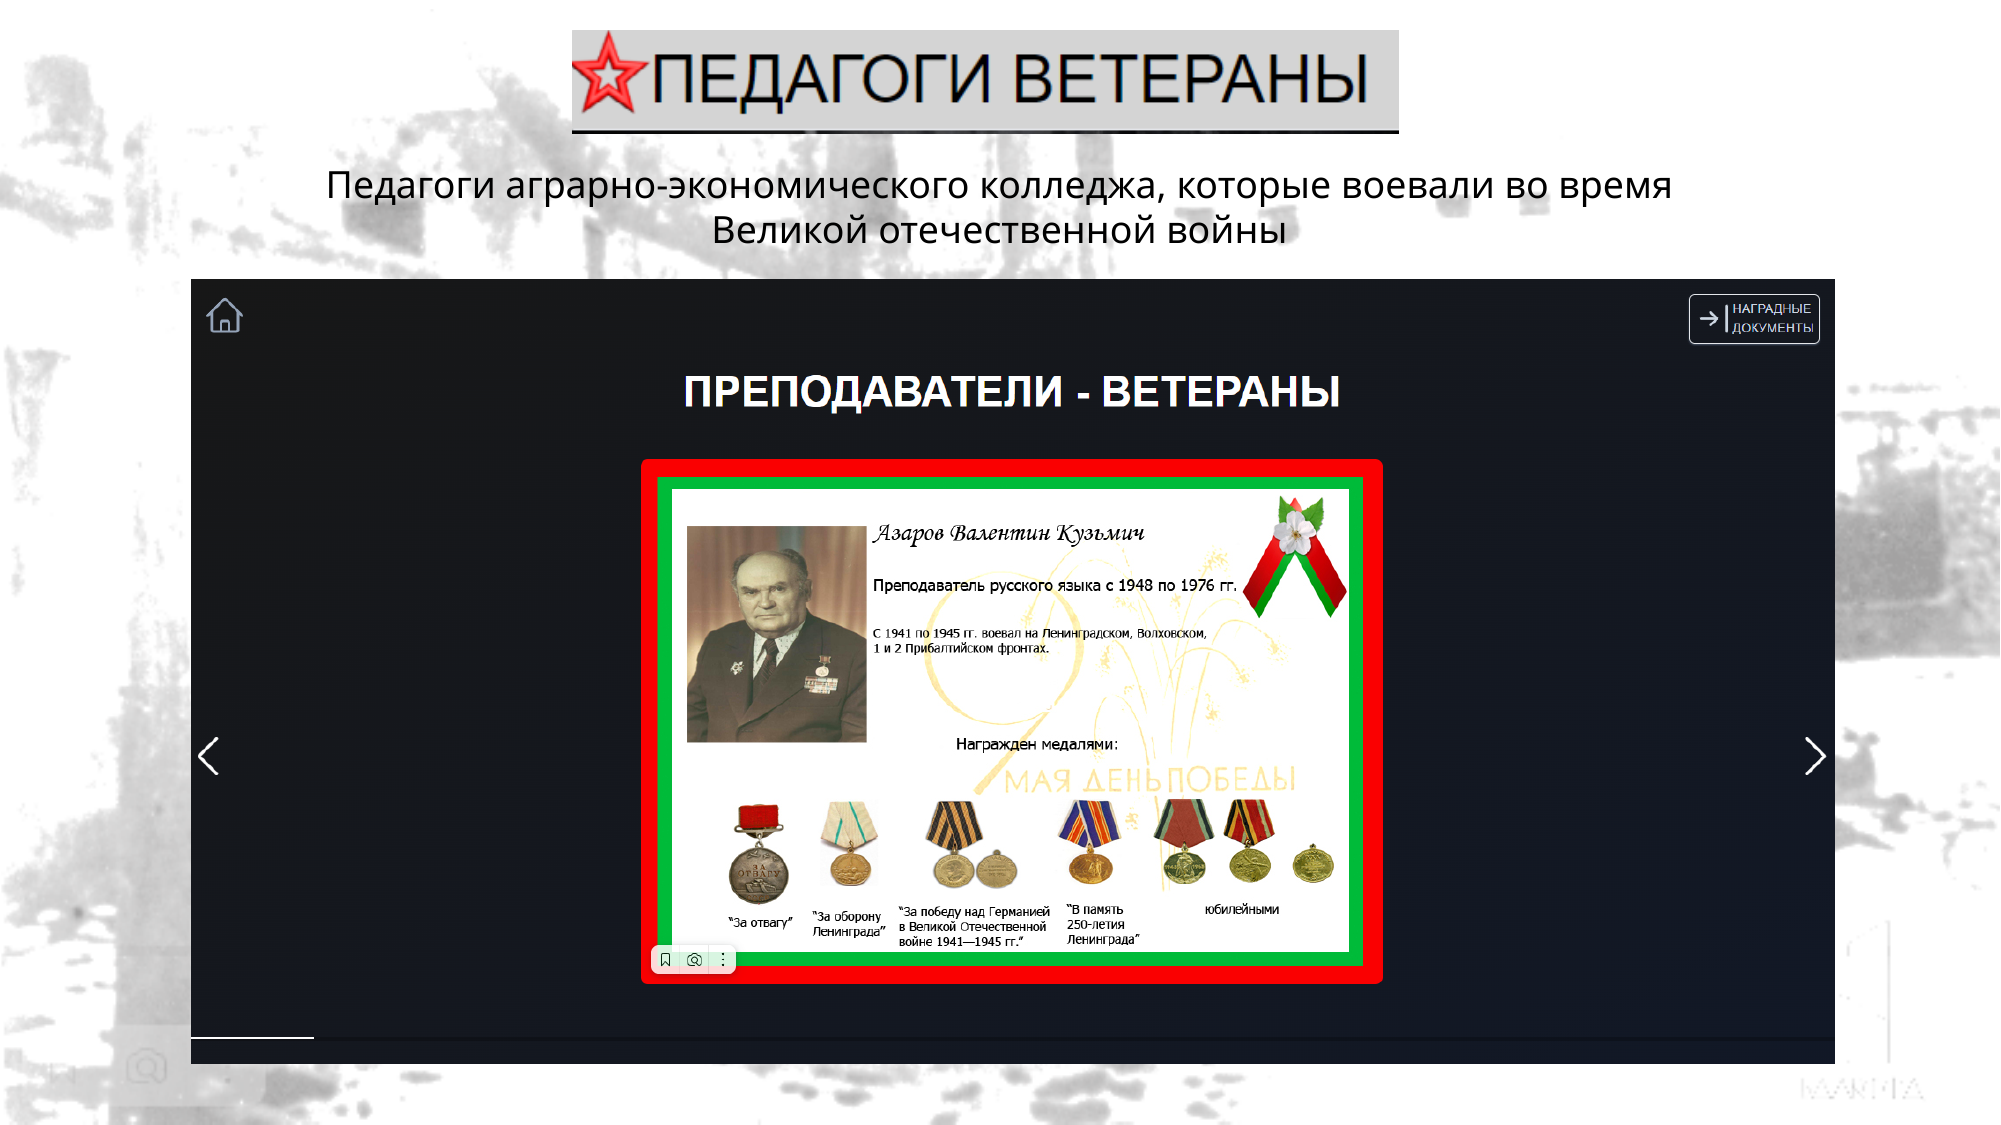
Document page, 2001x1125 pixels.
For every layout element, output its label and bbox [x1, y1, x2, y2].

picture [572, 30, 1399, 134]
list [0, 9, 2000, 1125]
picture [191, 279, 1835, 1064]
